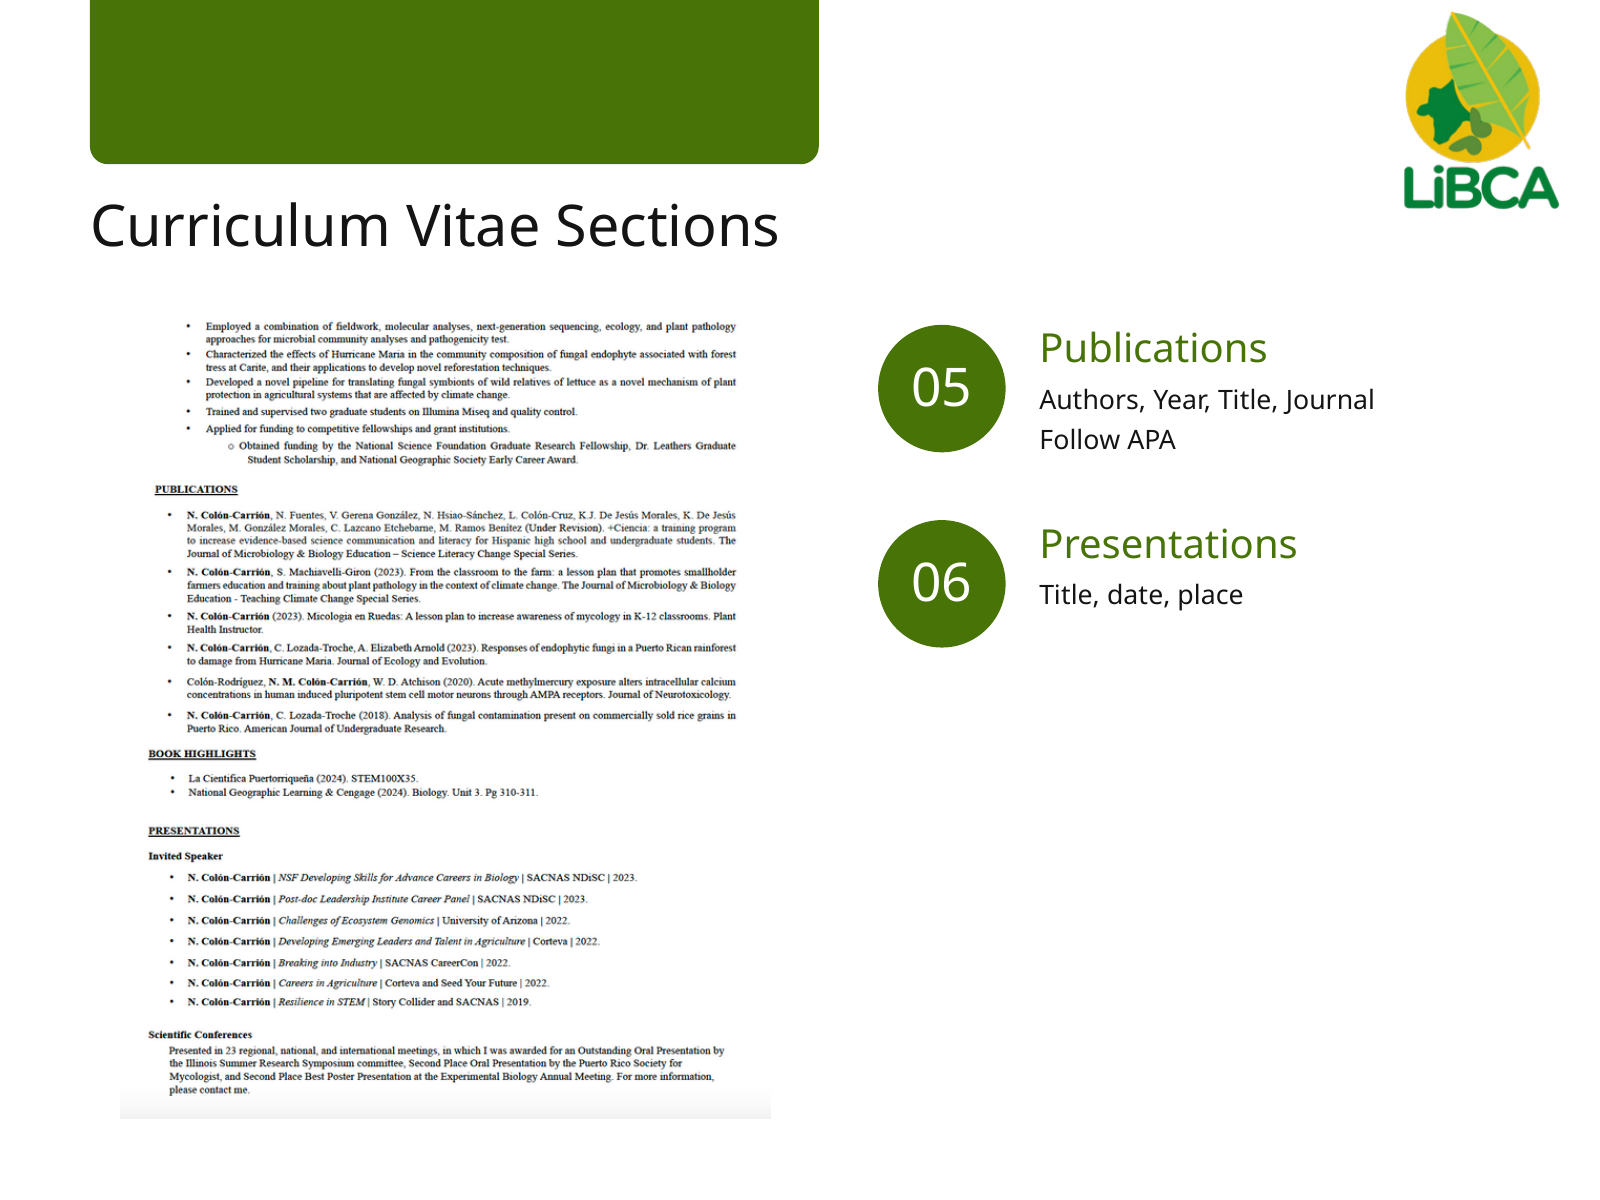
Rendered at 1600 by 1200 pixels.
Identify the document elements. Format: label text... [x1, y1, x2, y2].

text_box [1391, 1, 1569, 239]
text_box Presentations [1039, 521, 1521, 567]
text_box Curriculum Vitae Sections [90, 203, 1270, 259]
text_box Publications [1039, 326, 1449, 371]
text_box Title, date, place [1039, 569, 1549, 610]
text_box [89, 0, 820, 165]
text_box Authors, Year, Title, Journal Follow APA [1039, 374, 1549, 455]
text_box [120, 292, 771, 1119]
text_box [877, 519, 1006, 648]
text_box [877, 324, 1006, 453]
